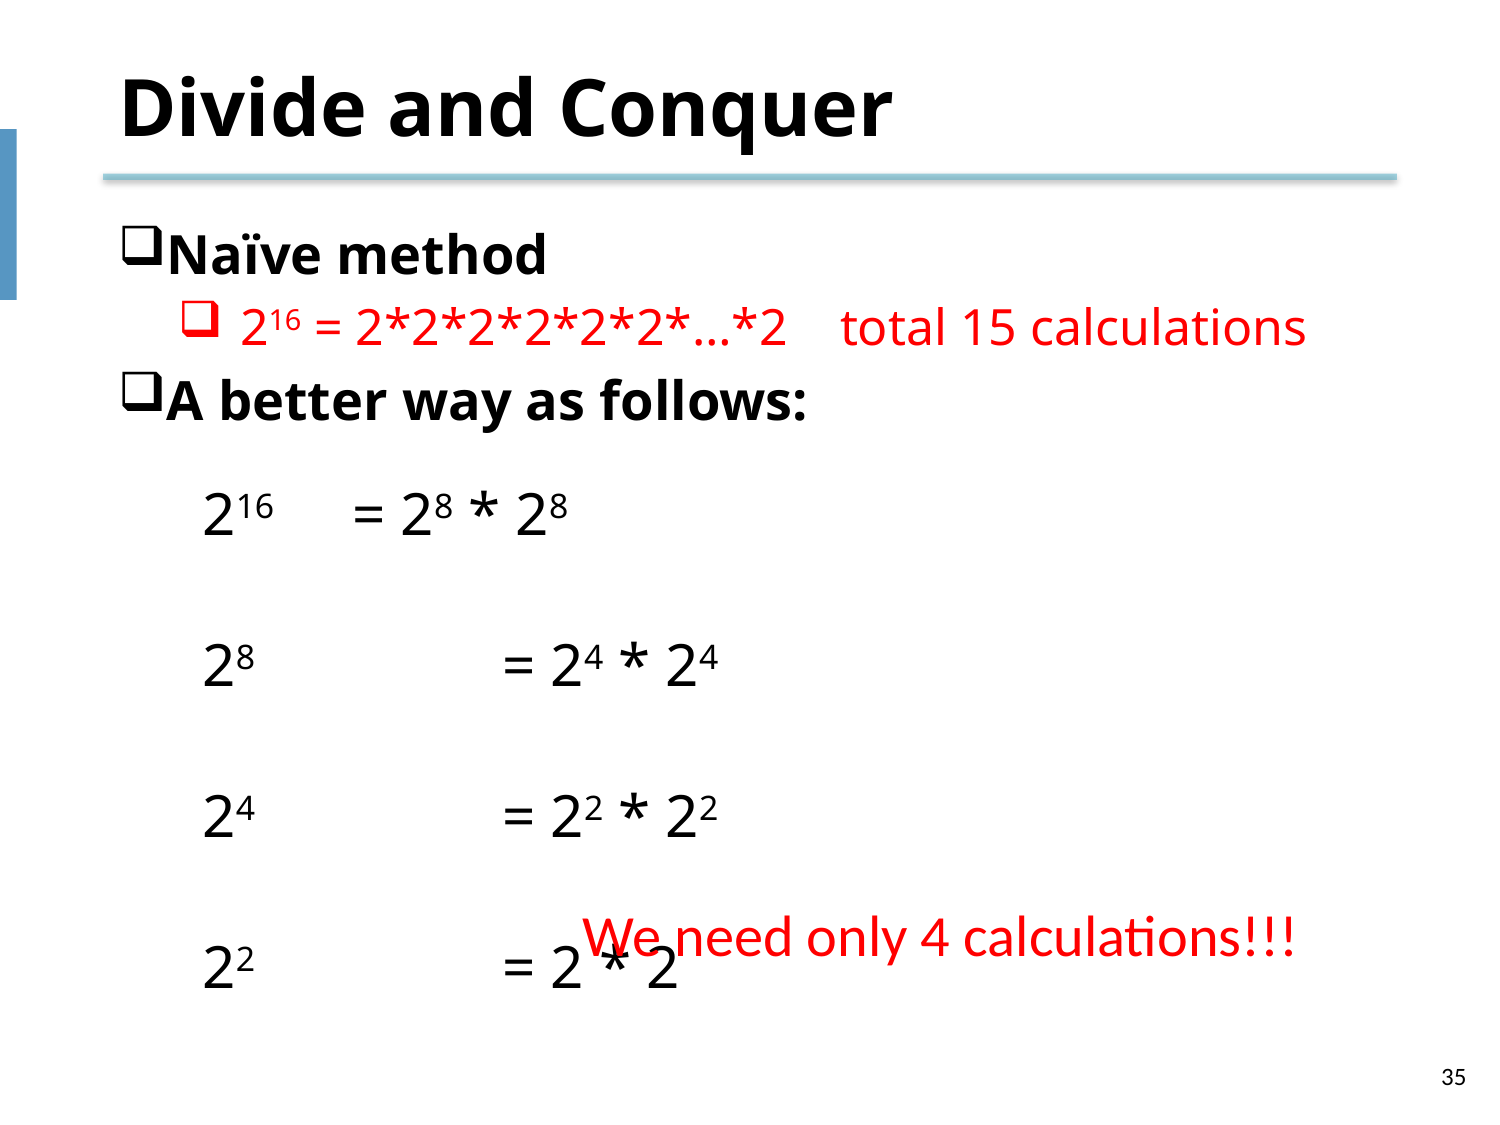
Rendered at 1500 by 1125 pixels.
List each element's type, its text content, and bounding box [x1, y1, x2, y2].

list Naïve method 216 = 2*2*2*2*2*2*…*2 total 15 calculations A better way as follows: 216 = 28 * 28 28 = 24 * 24 24 = 22 * 22 22 = 2 * 2 [103, 212, 1397, 1077]
slide_number 35 [1131, 1045, 1482, 1106]
text_box We need only 4 calculations!!! [567, 890, 1314, 976]
title Divide and Conquer [103, 25, 1397, 185]
